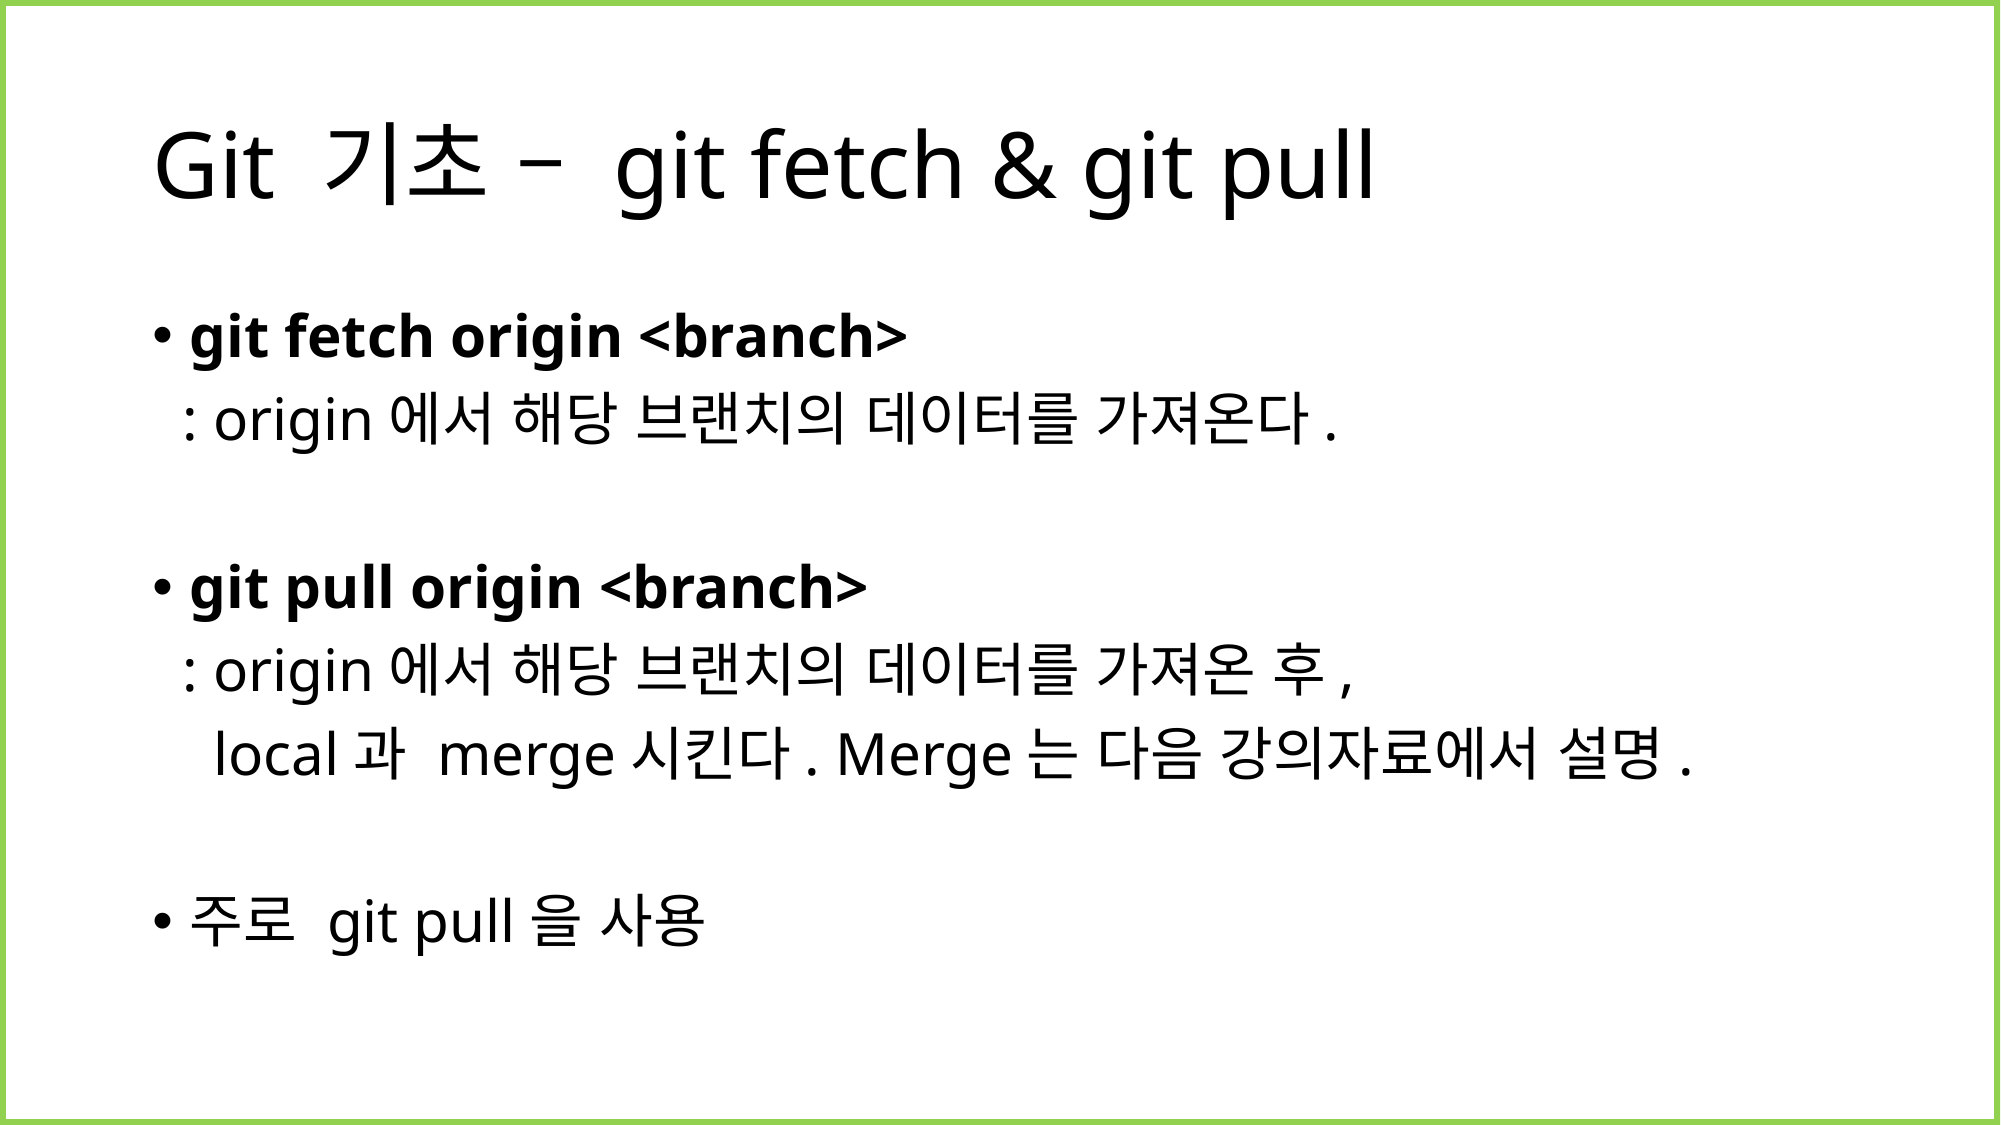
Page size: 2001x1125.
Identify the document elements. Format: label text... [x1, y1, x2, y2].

title Git 기초 – git fetch & git pull [137, 59, 1863, 278]
list git fetch origin <branch> : origin에서 해당 브랜치의 데이터를 가져온다. git pull origin <branch> : origin에서 해당 브랜치의 데이터를 가져온 후, local과 merge시킨다. Merge는 다음 강의자료에서 설명. 주로 git pull을 사용 [137, 299, 1863, 1079]
